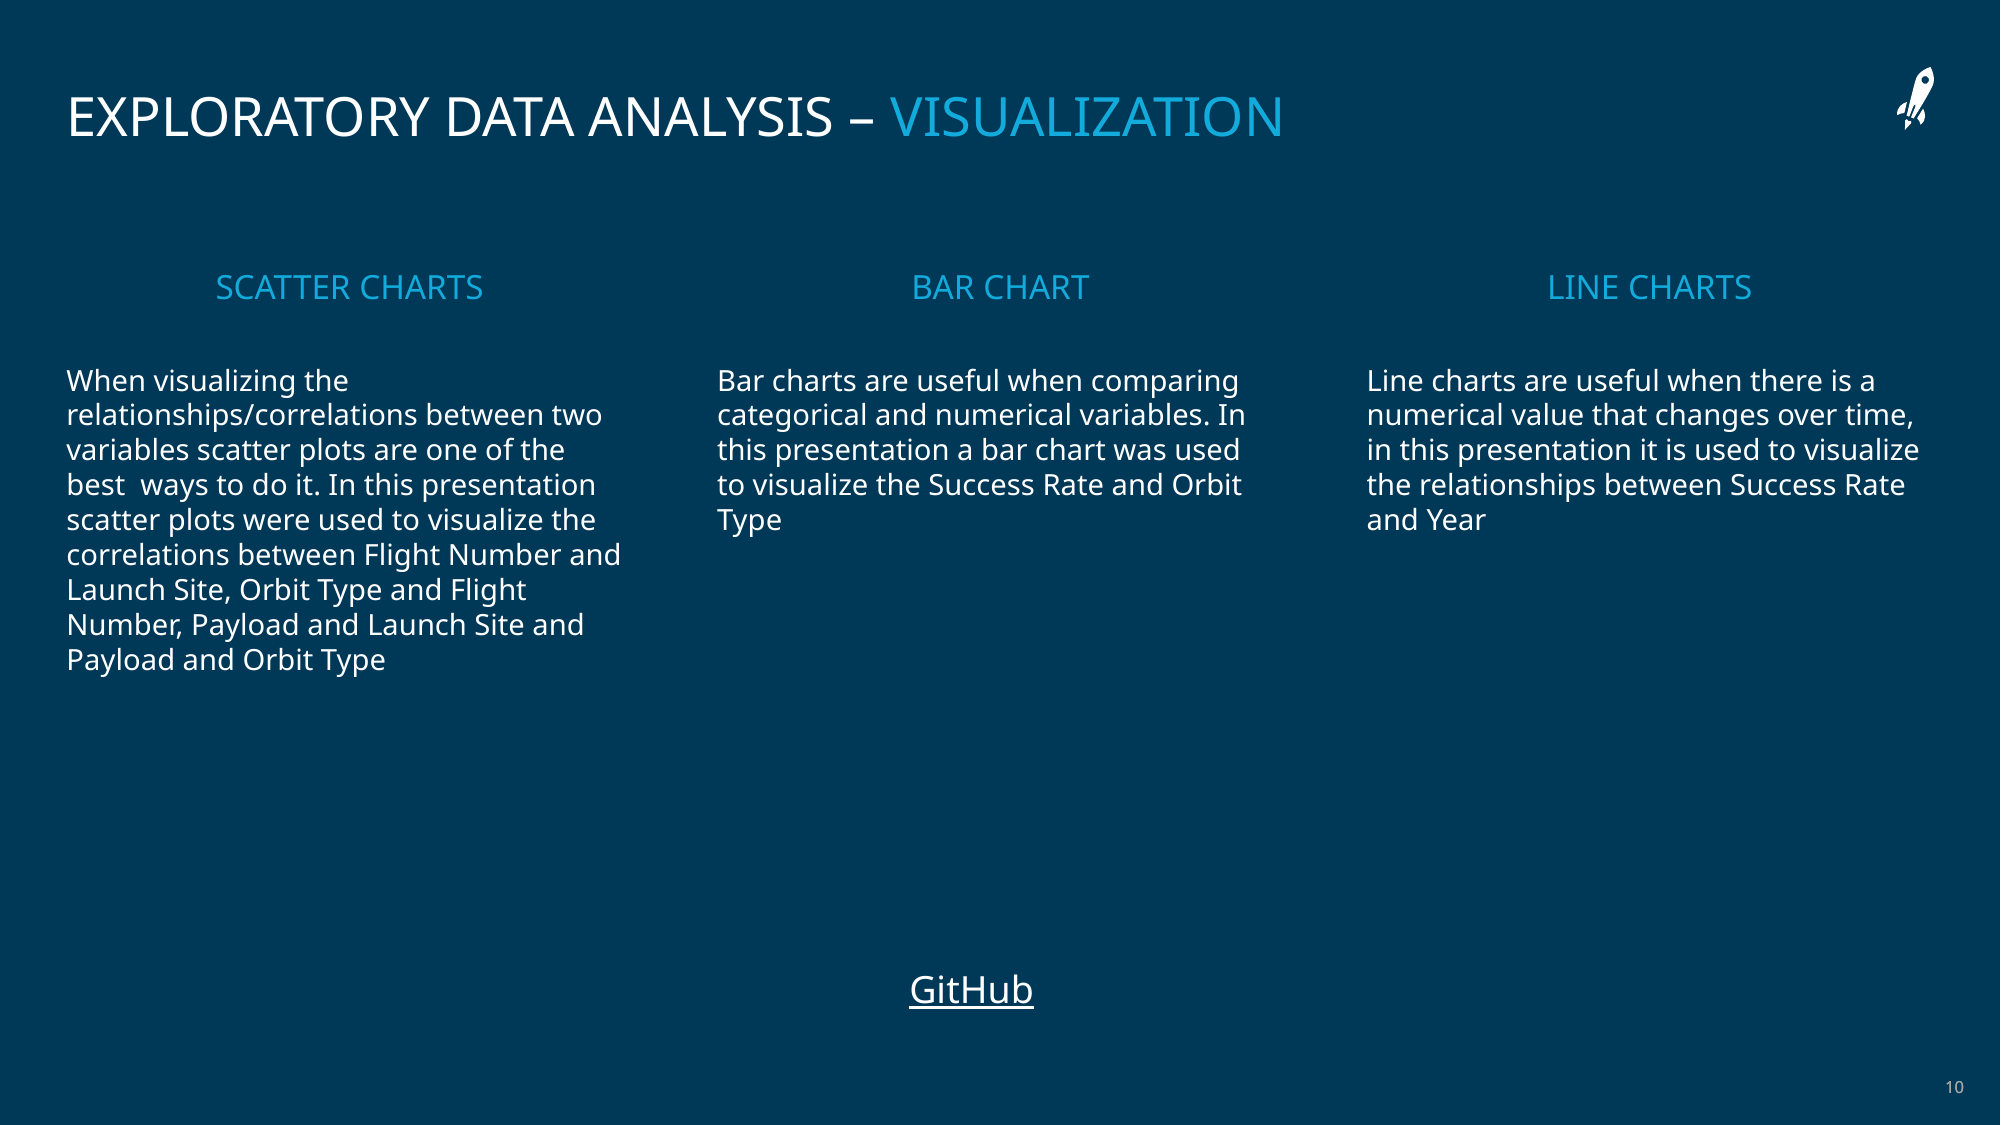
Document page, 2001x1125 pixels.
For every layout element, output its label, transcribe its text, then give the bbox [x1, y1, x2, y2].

list Bar charts are useful when comparing categorical and numerical variables. In this presentation a bar chart was used to visualize the Success Rate and Orbit Type [717, 361, 1284, 1031]
title Exploratory data analysis – visualization [66, 30, 1863, 149]
list BAR CHART [717, 217, 1284, 356]
text_box GitHub [894, 958, 1096, 1025]
list LINE CHARTS [1366, 217, 1934, 356]
list Line charts are useful when there is a numerical value that changes over time, in this presentation it is used to visualize the relationships between Success Rate and Year [1366, 361, 1934, 1031]
list When visualizing the relationships/correlations between two variables scatter plots are one of the best ways to do it. In this presentation scatter plots were used to visualize the correlations between Flight Number and Launch Site, Orbit Type and Flight Number, Payload and Launch Site and Payload and Orbit Type [66, 361, 634, 1031]
list SCATTER CHARTS [66, 217, 634, 356]
